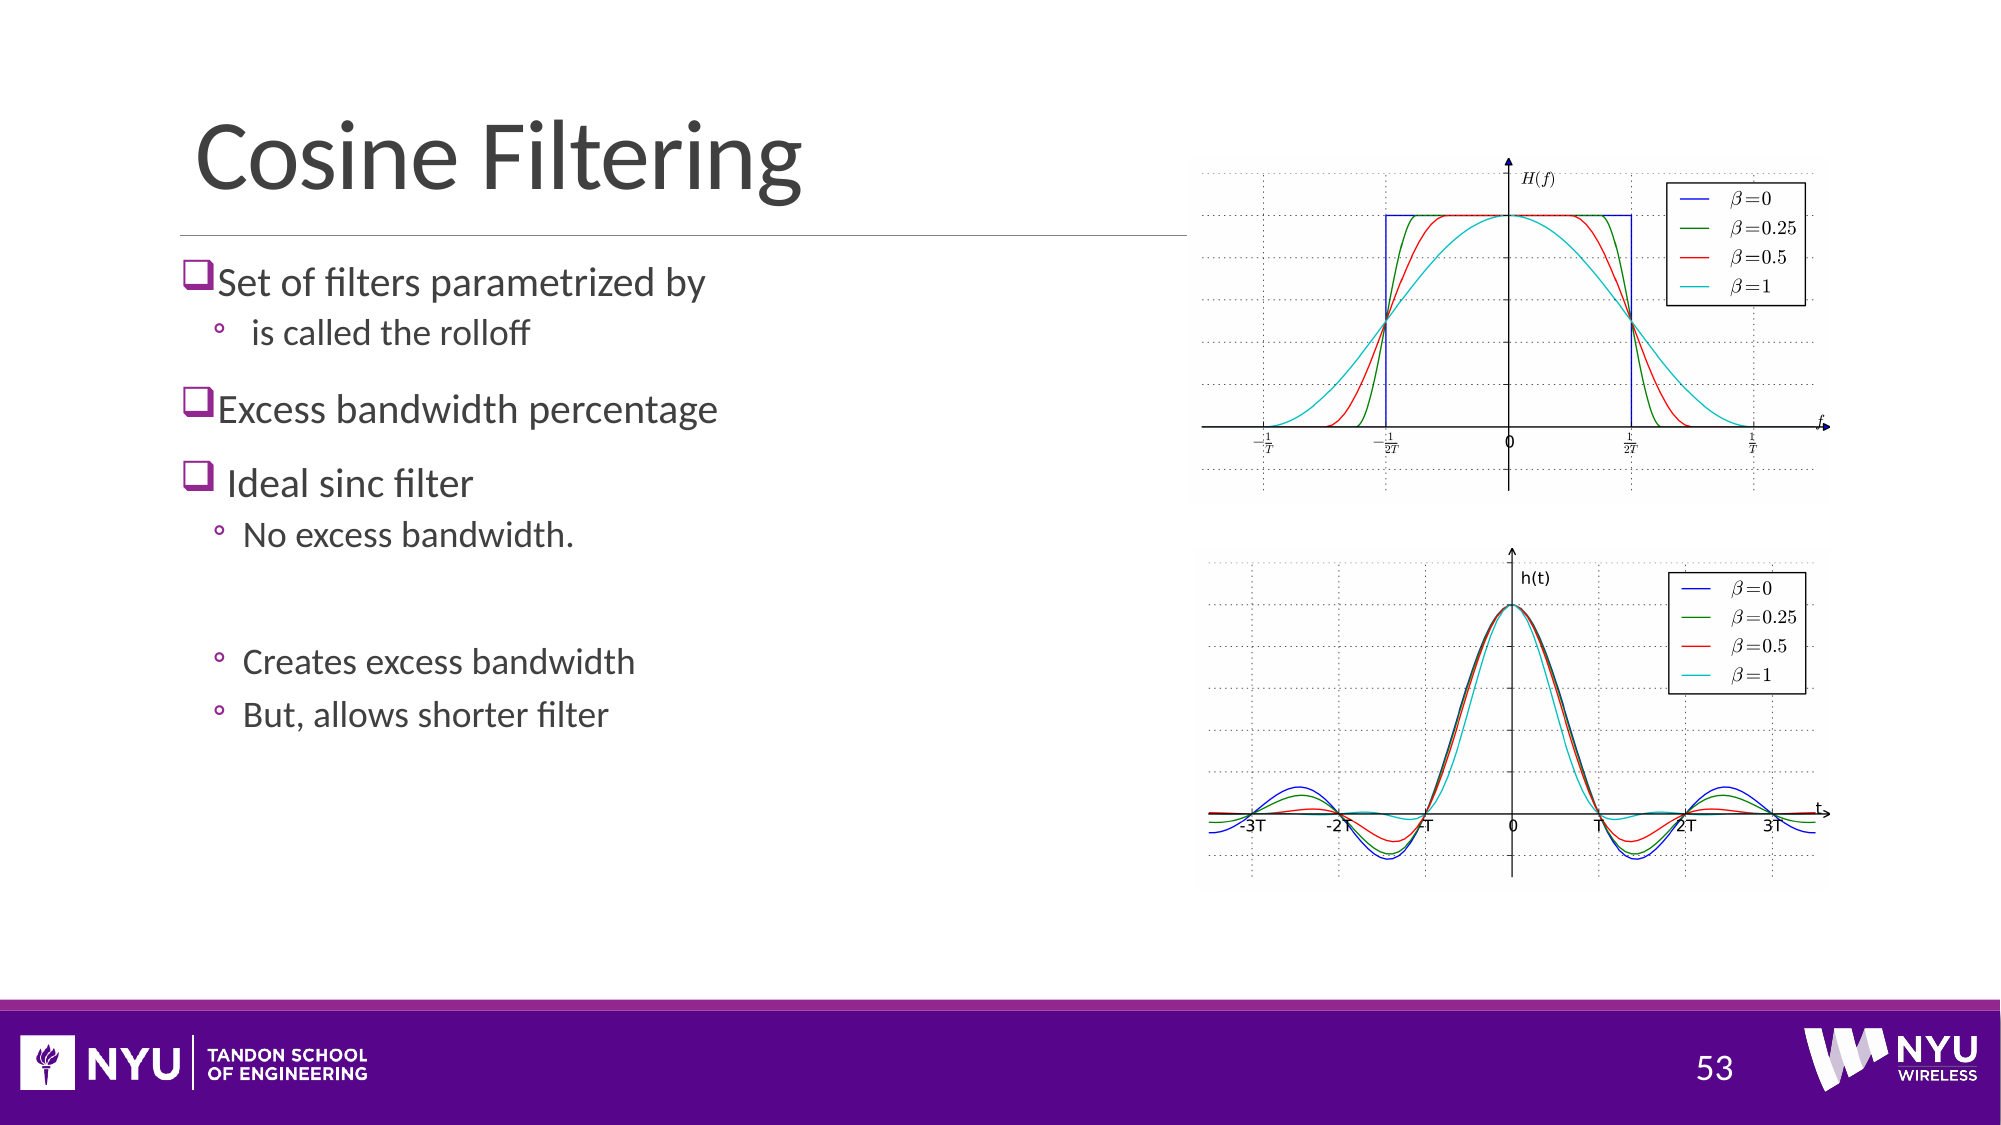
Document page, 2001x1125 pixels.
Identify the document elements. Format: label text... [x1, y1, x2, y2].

picture [1186, 158, 1831, 505]
picture [1194, 547, 1831, 890]
slide_number 53 [1533, 1035, 1749, 1096]
title Cosine Filtering [180, 47, 1830, 218]
